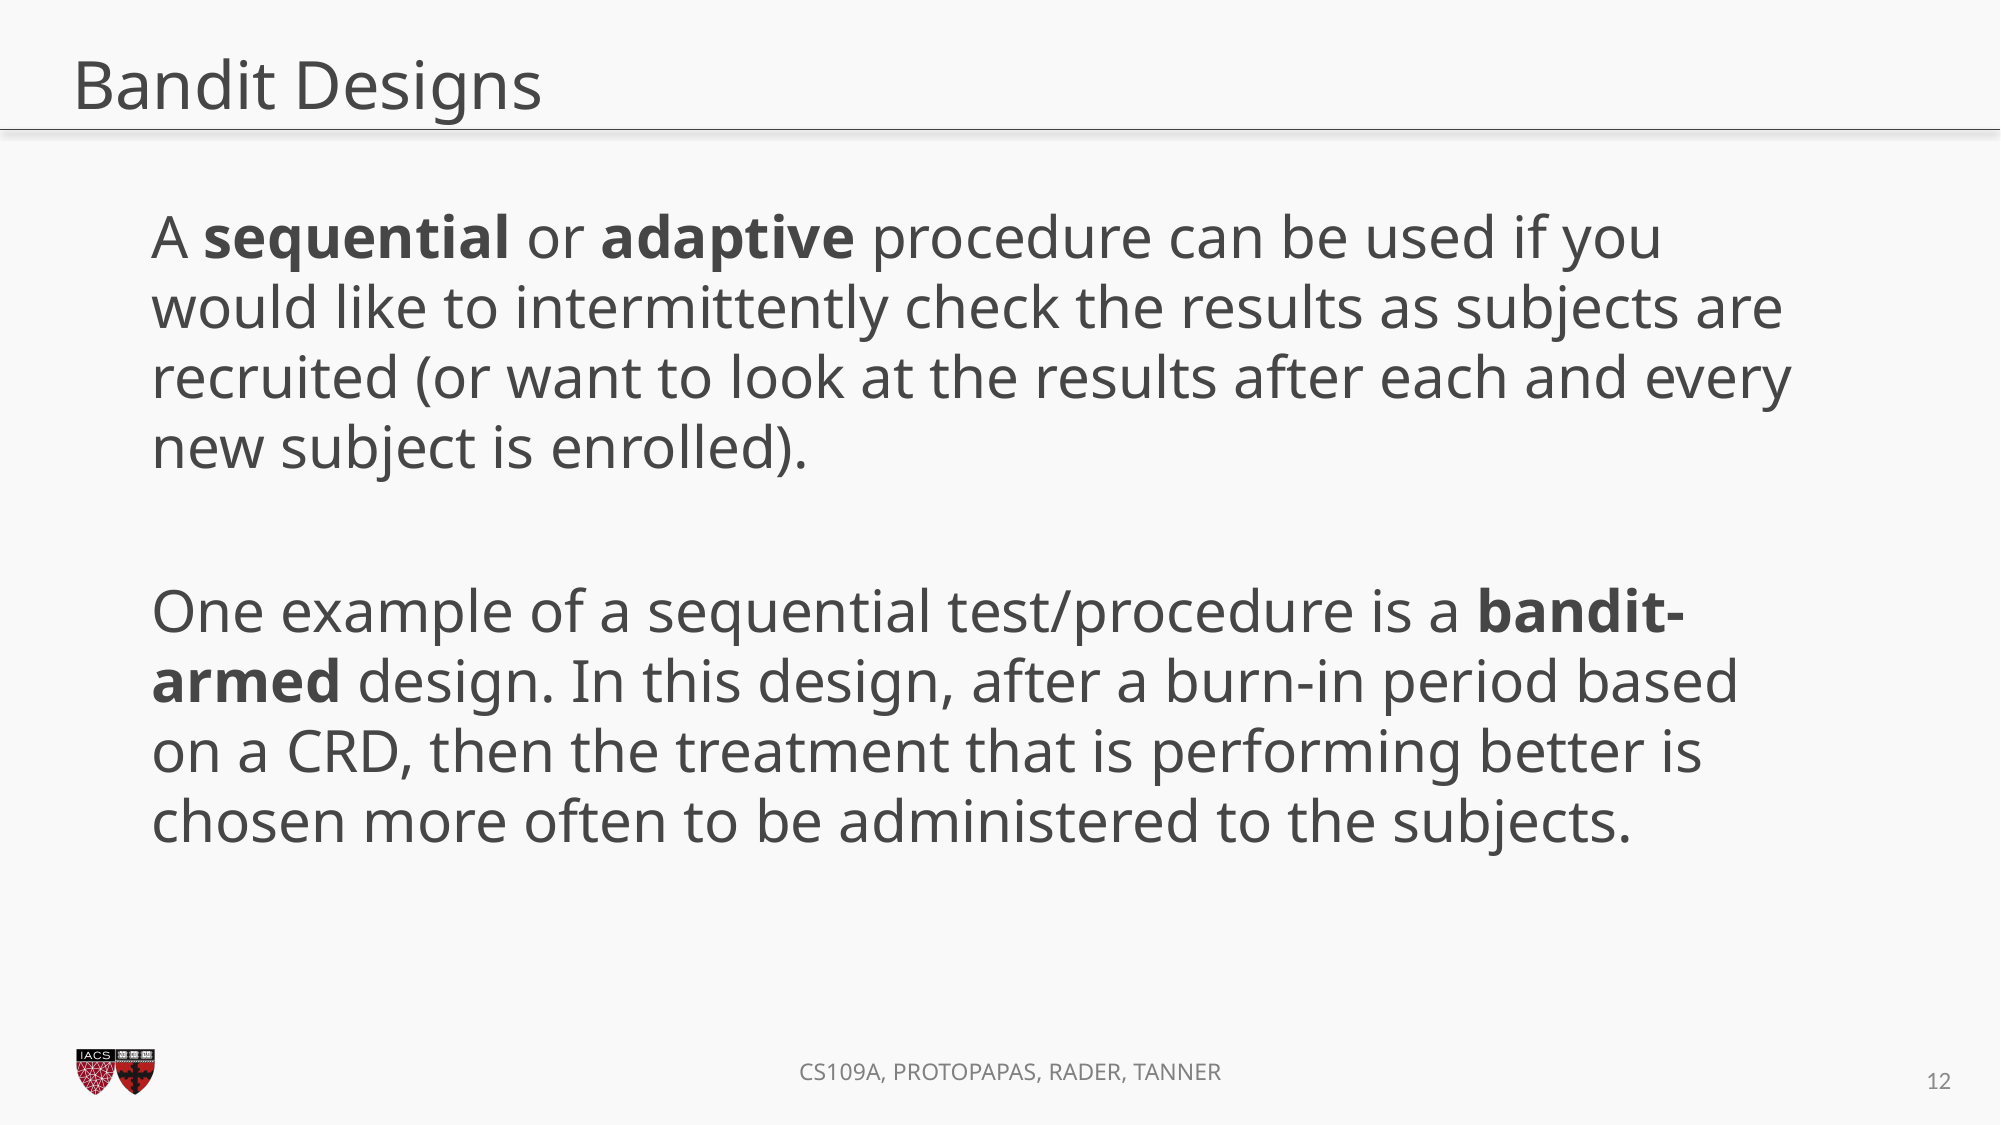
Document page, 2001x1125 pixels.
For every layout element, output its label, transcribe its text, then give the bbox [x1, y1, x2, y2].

list A sequential or adaptive procedure can be used if you would like to intermittently check the results as subjects are recruited (or want to look at the results after each and every new subject is enrolled). One example of a sequential test/procedure is a bandit-armed design. In this design, after a burn-in period based on a CRD, then the treatment that is performing better is chosen more often to be administered to the subjects. [136, 193, 1831, 1035]
title Bandit Designs [57, 35, 1943, 162]
slide_number 12 [1500, 1050, 1967, 1110]
picture [75, 1049, 155, 1095]
